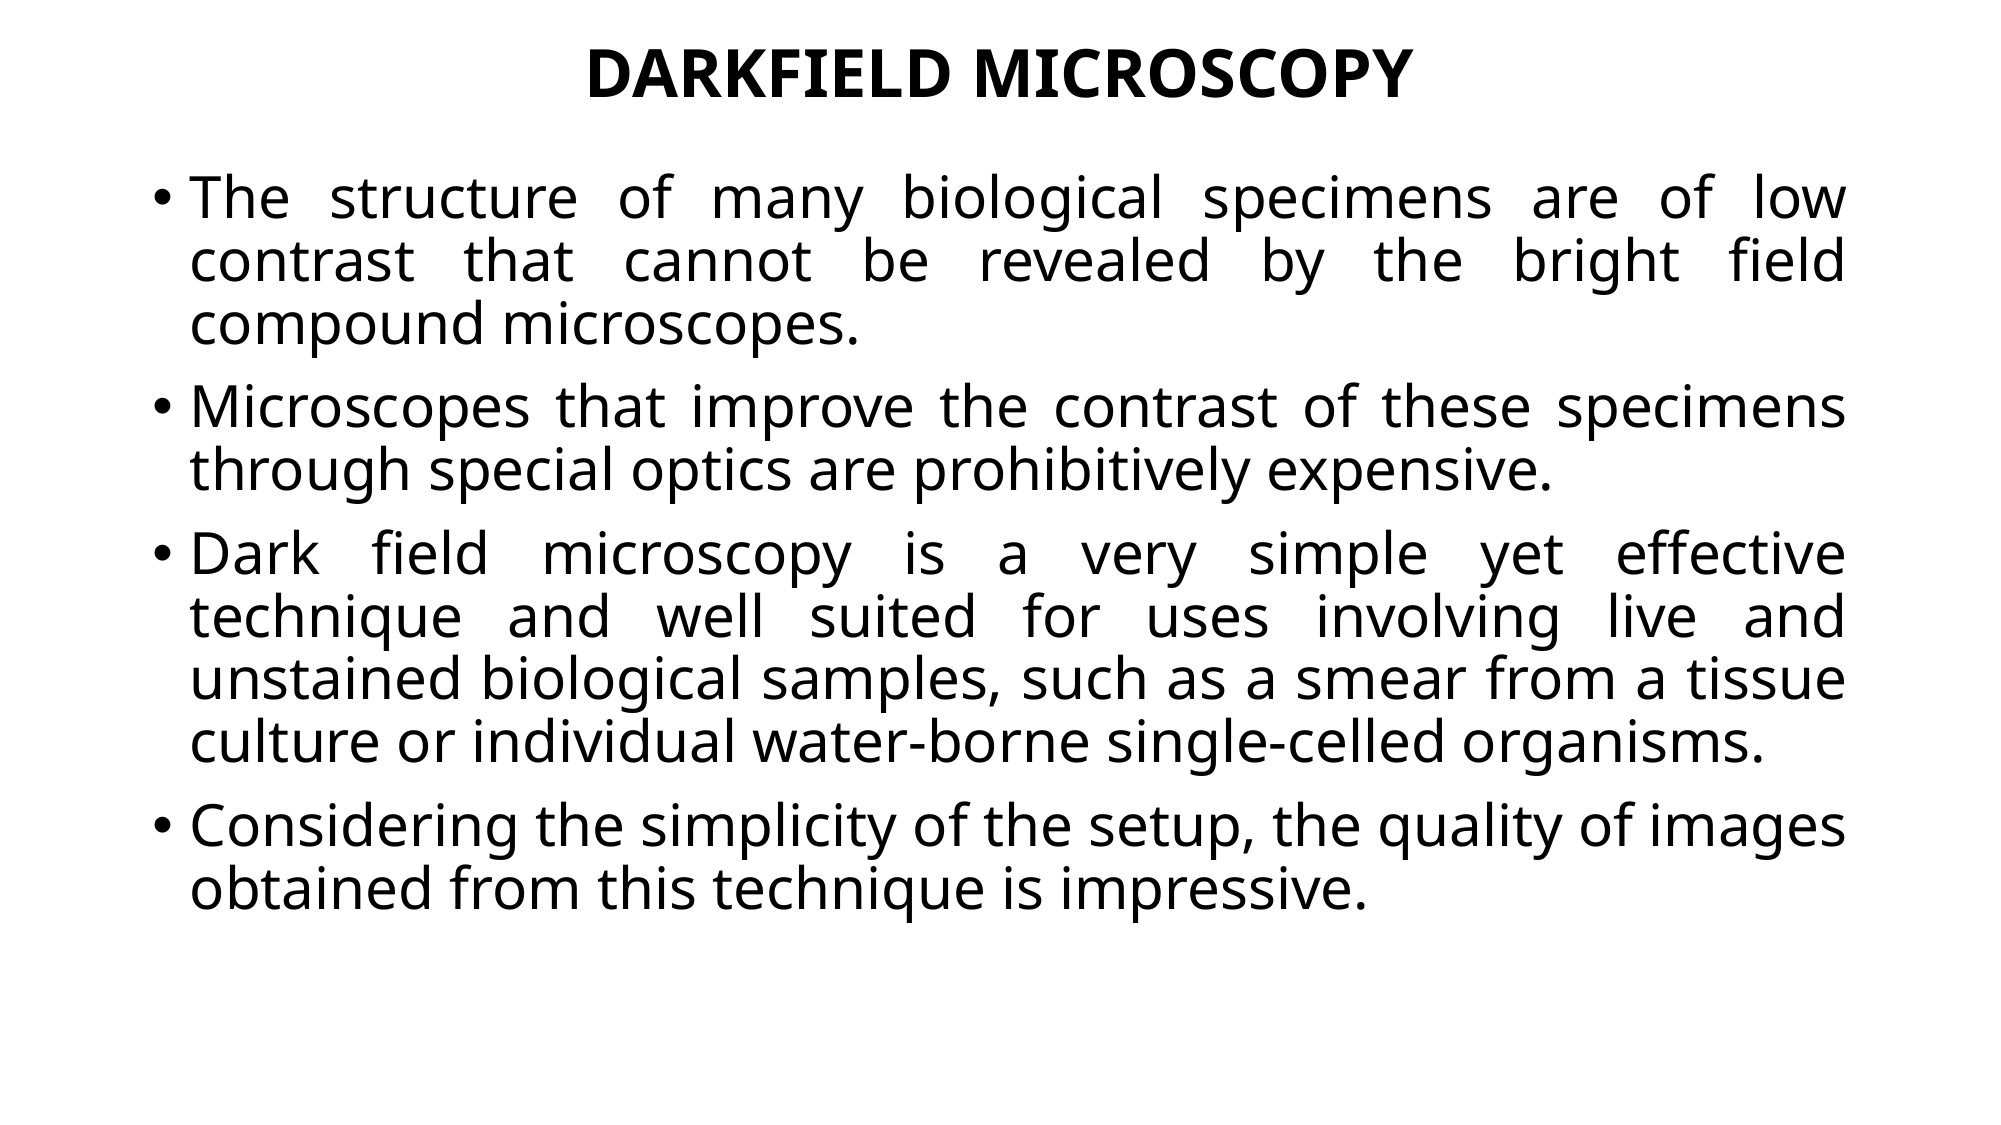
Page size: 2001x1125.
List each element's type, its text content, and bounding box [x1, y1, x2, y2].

title DARKFIELD MICROSCOPY [137, 19, 1863, 133]
list The structure of many biological specimens are of low contrast that cannot be revealed by the bright field compound microscopes. Microscopes that improve the contrast of these specimens through special optics are prohibitively expensive. Dark field microscopy is a very simple yet effective technique and well suited for uses involving live and unstained biological samples, such as a smear from a tissue culture or individual water-borne single-celled organisms. Considering the simplicity of the setup, the quality of images obtained from this technique is impressive. [137, 160, 1863, 1076]
